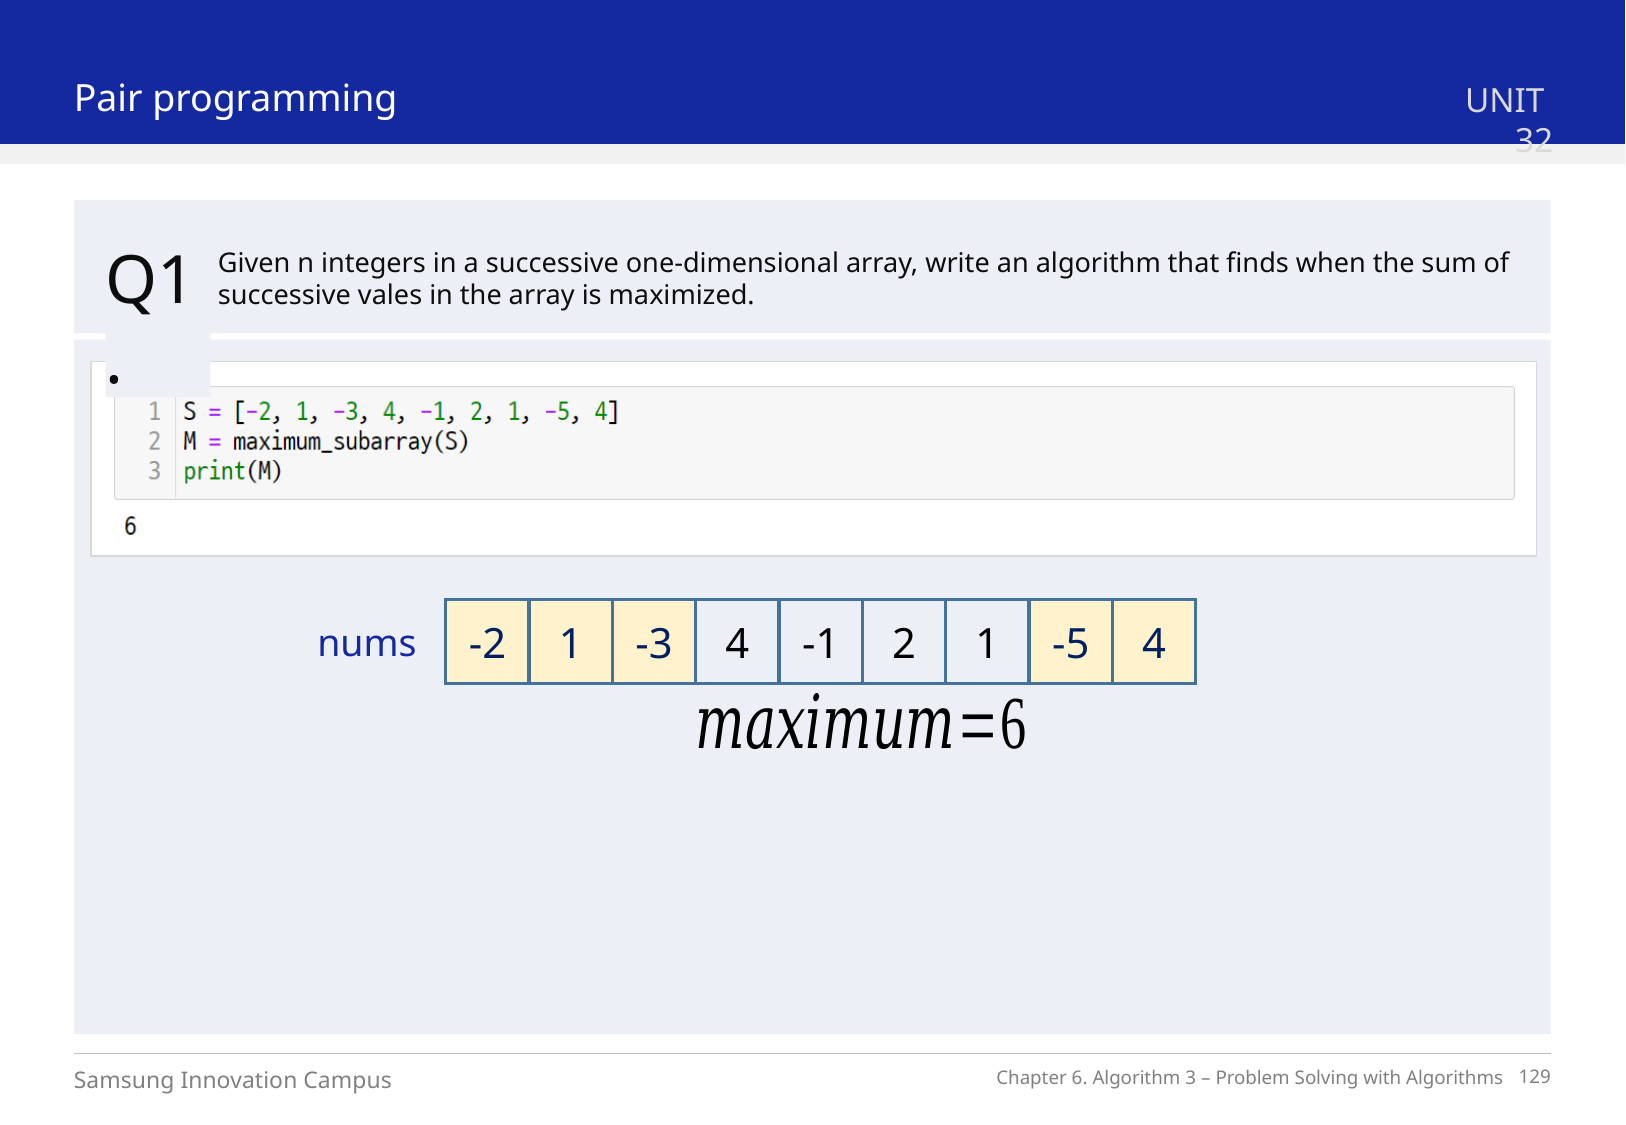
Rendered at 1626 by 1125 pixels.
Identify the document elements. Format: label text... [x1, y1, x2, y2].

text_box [73, 73, 1554, 120]
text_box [305, 599, 1196, 767]
text_box Q1. [105, 236, 211, 398]
picture [107, 379, 1520, 544]
text_box Given n integers in a successive one-dimensional array, write an algorithm that finds when the sum of successive vales in the array is maximized. [217, 244, 1520, 311]
text_box [91, 361, 1537, 557]
